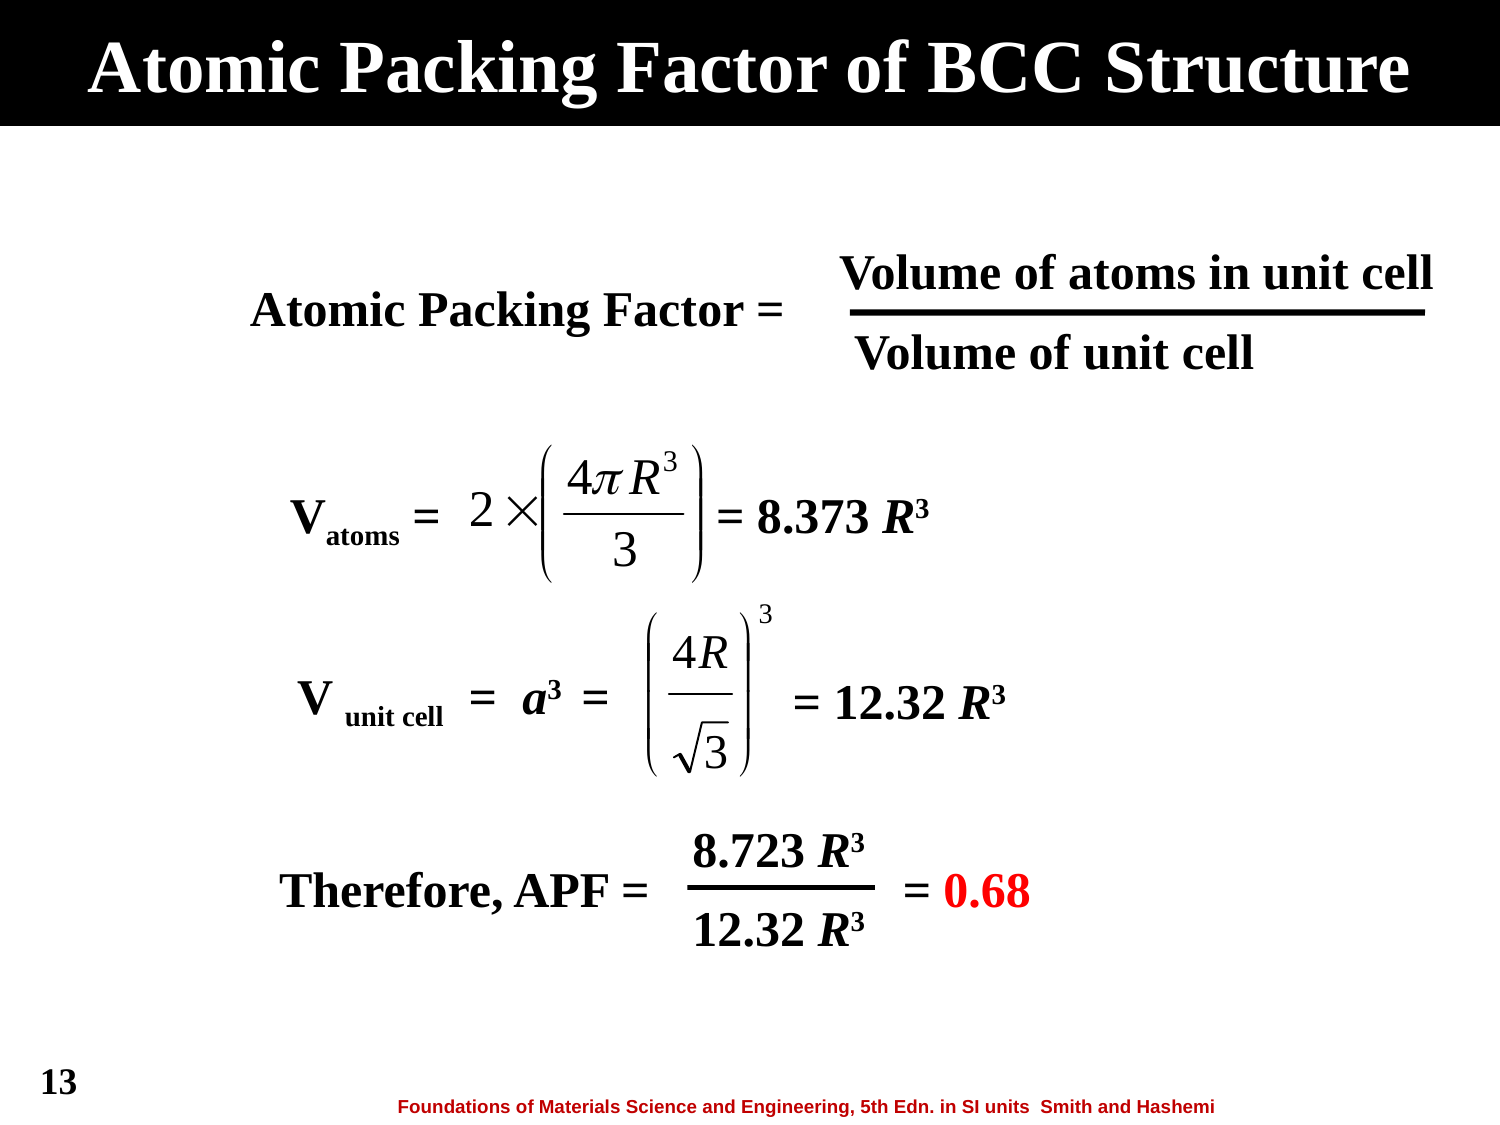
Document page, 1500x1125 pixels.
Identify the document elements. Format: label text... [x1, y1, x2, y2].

list [112, 174, 1388, 1000]
text_box Vatoms = = 8.373 R3 [723, 475, 988, 559]
text_box Volume of atoms in unit cell [824, 231, 1450, 307]
text_box 8.723 R3 [677, 810, 881, 886]
text_box = 0.68 [887, 849, 1046, 925]
text_box Volume of unit cell [839, 312, 1270, 388]
text_box = 12.32 R3 [784, 662, 1022, 738]
title Atomic Packing Factor of BCC Structure [0, 0, 1500, 126]
text_box V unit cell = a3 = [282, 656, 632, 740]
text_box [637, 593, 780, 788]
text_box Atomic Packing Factor = [235, 269, 813, 344]
text_box 12.32 R3 [677, 889, 881, 964]
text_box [461, 432, 719, 596]
text_box Vatoms = = 8.373 R3 [275, 475, 456, 559]
text_box Therefore, APF = [264, 849, 678, 925]
